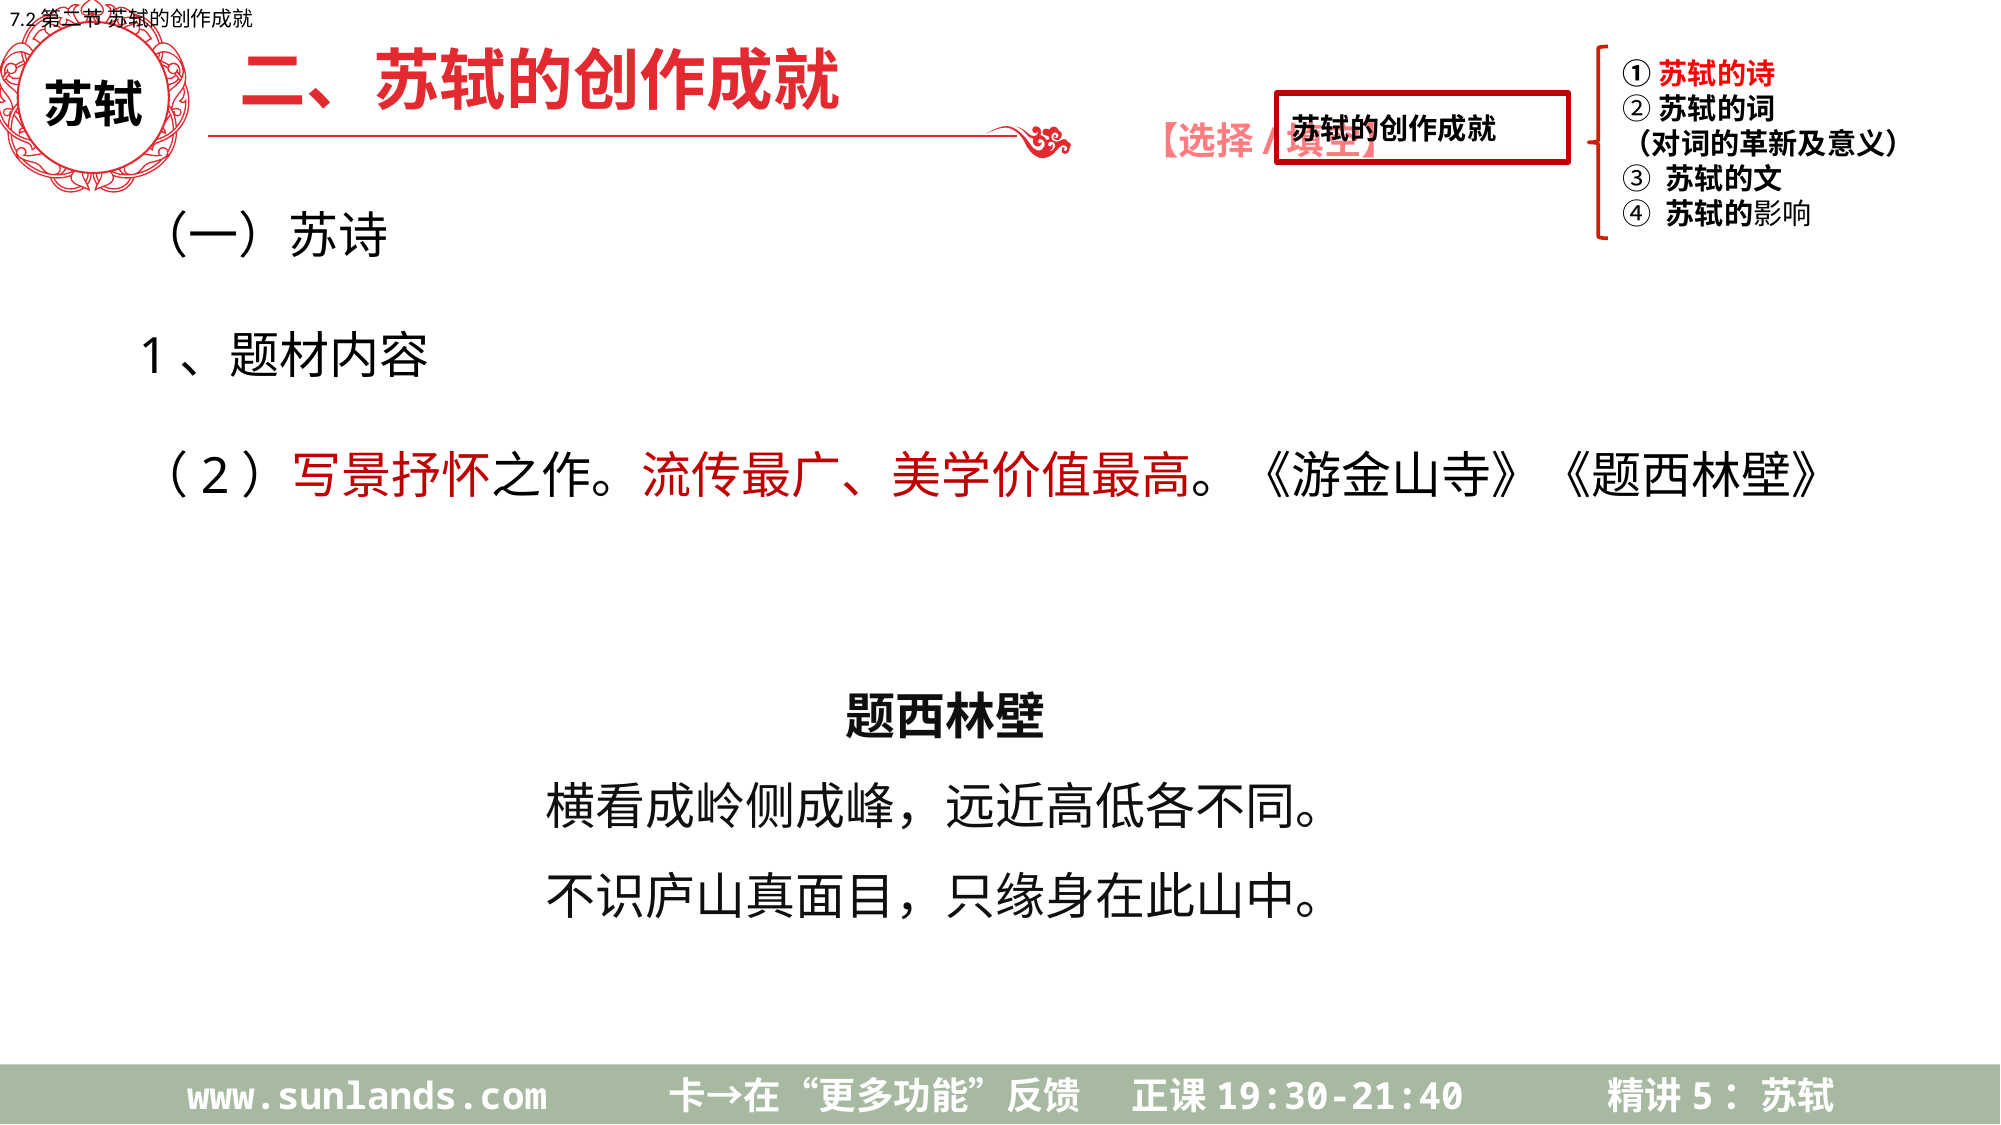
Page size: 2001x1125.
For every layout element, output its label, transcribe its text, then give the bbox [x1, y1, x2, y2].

text_box [0, 38, 32, 91]
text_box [1276, 46, 1609, 239]
text_box 题西林壁 横看成岭侧成峰，远近高低各不同。 不识庐山真面目，只缘身在此山中。 [445, 647, 1446, 933]
text_box 【选择/填空】 [1126, 87, 1271, 170]
text_box [985, 126, 1023, 135]
text_box （一）苏诗 1、题材内容 （2）写景抒怀之作。流传最广、美学价值最高。《游金山寺》《题西林壁》 [124, 135, 1939, 511]
text_box ①苏轼的诗 ②苏轼的词 （对词的革新及意义） ③ 苏轼的文 ④ 苏轼的影响 [1610, 48, 1944, 238]
text_box [22, 38, 164, 65]
text_box [0, 81, 124, 193]
text_box [28, 140, 124, 176]
text_box 7.2第二节 苏轼的创作成就 [0, 0, 268, 38]
text_box [1042, 126, 1062, 135]
text_box [1032, 126, 1041, 135]
text_box 苏轼 [13, 65, 173, 140]
text_box [154, 38, 190, 135]
text_box 二、苏轼的创作成就 [224, 30, 856, 126]
